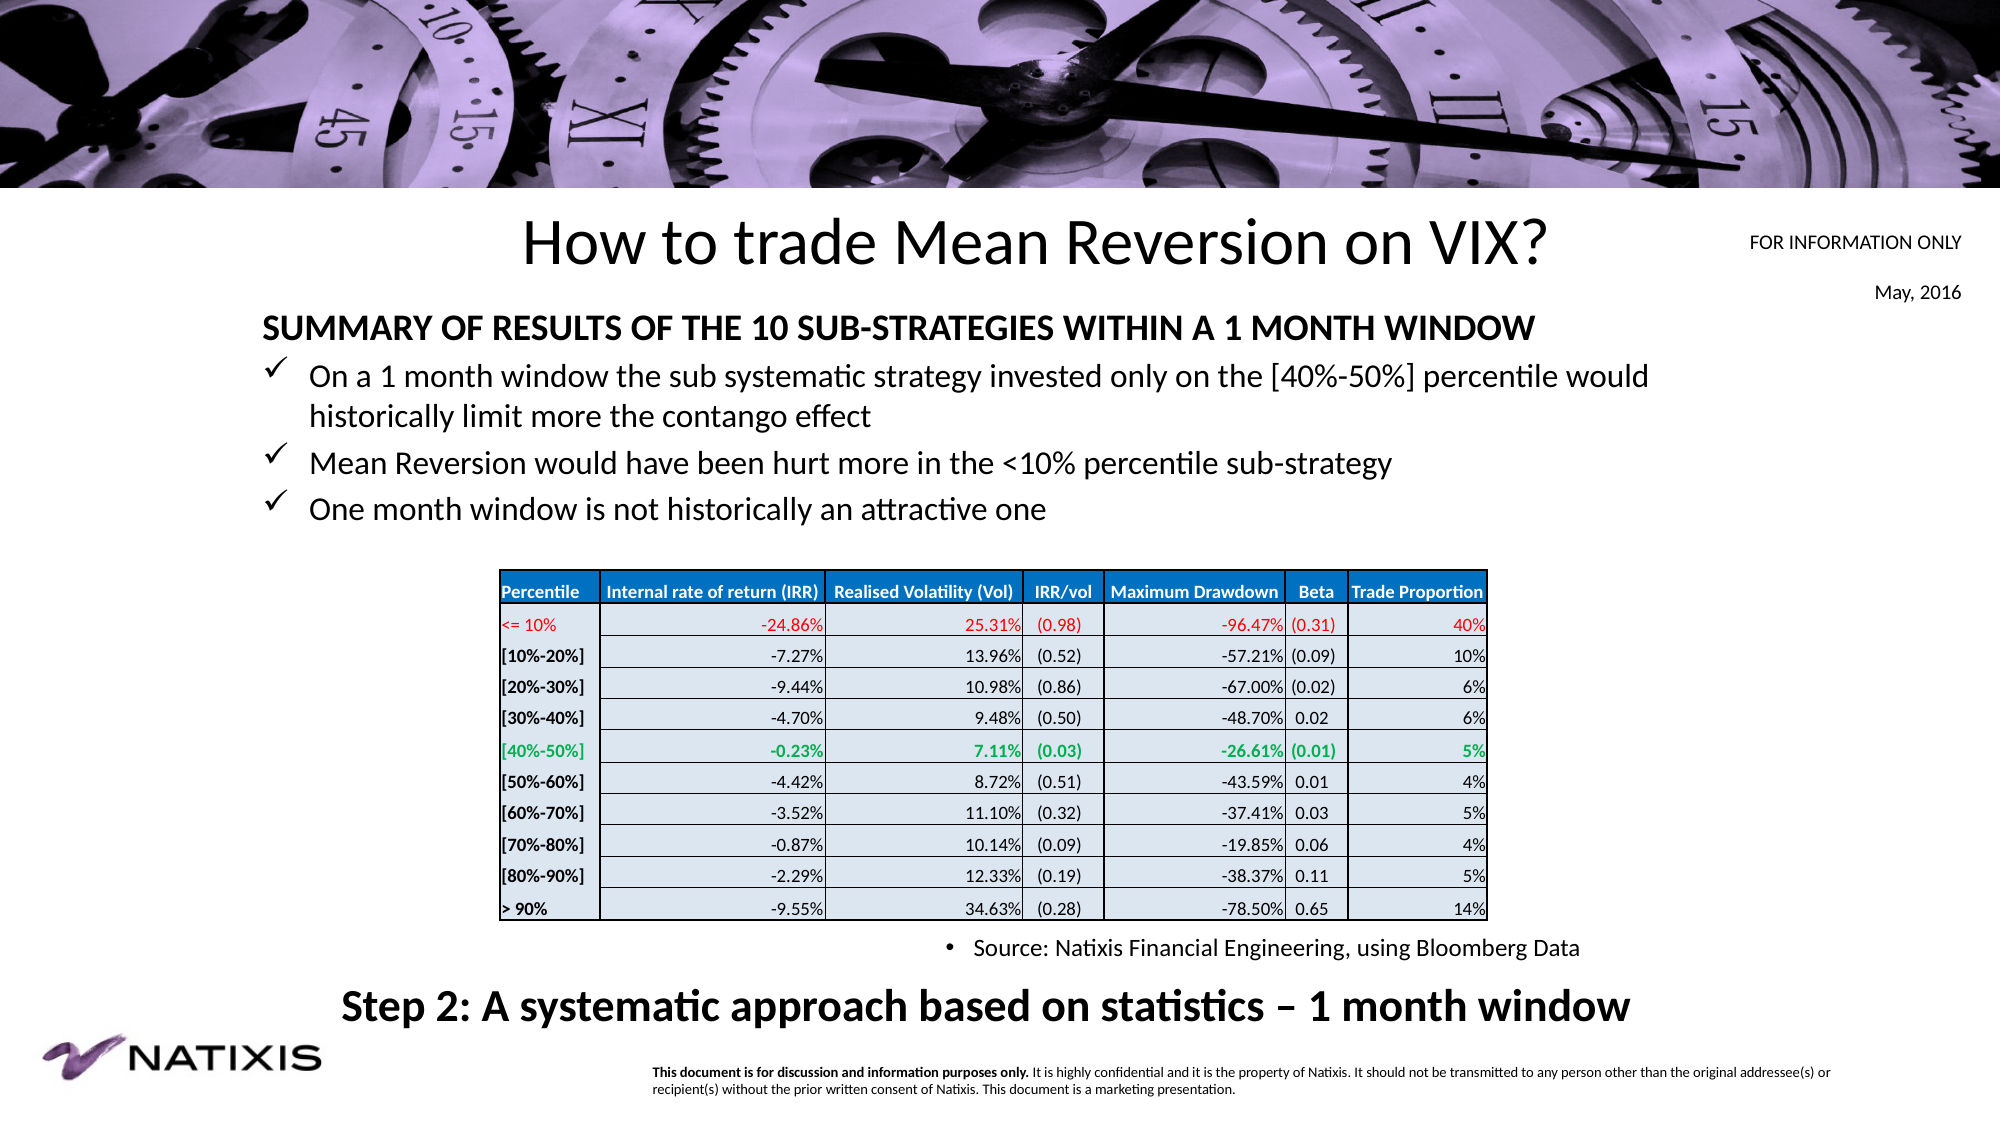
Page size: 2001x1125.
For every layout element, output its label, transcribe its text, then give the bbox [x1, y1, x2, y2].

table_cell 14% [1349, 888, 1486, 919]
text_box Source: Natixis Financial Engineering, using Bloomberg Data [930, 924, 1630, 965]
table_cell 25.31% [826, 604, 1022, 635]
table_cell 34.63% [826, 888, 1022, 919]
text_box SUMMARY OF RESULTS OF THE 10 SUB-STRATEGIES WITHIN A 1 MONTH WINDOW On a 1 month window the sub systematic strategy invested only on the [40%-50%] percentile would historically limit more the contango effect Mean Reversion would have been hurt more in the <10% percentile sub-strategy One month window is not historically an attractive one [245, 293, 1755, 579]
table_cell (0.31) [1286, 604, 1347, 635]
table_cell (0.86) [1023, 668, 1103, 698]
table_cell 0.65 [1286, 888, 1347, 919]
table_cell (0.28) [1023, 888, 1103, 919]
table_cell (0.02) [1286, 668, 1347, 698]
table_cell 10.14% [826, 825, 1022, 856]
table_cell [60%-70%] [501, 794, 599, 825]
table_cell -0.87% [601, 825, 825, 856]
table_cell (0.51) [1023, 763, 1103, 793]
table_cell 13.96% [826, 636, 1022, 667]
table_cell <= 10% [501, 604, 599, 636]
table_header Internal rate of return (IRR) [601, 571, 824, 602]
table_cell 12.33% [826, 857, 1022, 887]
table_header Maximum Drawdown [1105, 571, 1284, 602]
table_cell [80%-90%] [501, 856, 599, 887]
table_cell 0.01 [1286, 763, 1347, 793]
table_cell (0.09) [1023, 825, 1103, 856]
table_cell -9.44% [601, 668, 825, 698]
table_header Realised Volatility (Vol) [826, 571, 1022, 602]
table_cell 6% [1349, 668, 1486, 698]
table_cell -48.70% [1105, 699, 1285, 729]
table_cell -4.42% [601, 763, 825, 793]
table_cell [40%-50%] [501, 730, 599, 762]
text_box Step 2: A systematic approach based on statistics – 1 month window [0, 968, 1973, 1039]
table_cell -38.37% [1105, 857, 1285, 887]
table_cell -4.70% [601, 699, 825, 729]
table_header IRR/vol [1024, 571, 1103, 602]
table_cell 5% [1349, 794, 1486, 824]
table_cell -26.61% [1105, 730, 1285, 762]
list How to trade Mean Reversion on VIX? [0, 190, 2000, 286]
table_cell (0.01) [1286, 730, 1347, 762]
table_cell 6% [1349, 699, 1486, 729]
table_cell 0.03 [1286, 794, 1347, 824]
table_cell -7.27% [601, 636, 825, 667]
table_cell (0.52) [1023, 636, 1103, 667]
table_cell (0.32) [1023, 794, 1103, 824]
table_cell [30%-40%] [501, 698, 599, 730]
table_header Beta [1286, 571, 1347, 602]
table_cell [20%-30%] [501, 667, 599, 698]
table_cell -0.23% [601, 730, 825, 762]
table_cell -2.29% [601, 857, 825, 887]
table_cell -78.50% [1105, 888, 1285, 919]
picture [17, 1039, 372, 1105]
table_cell 7.11% [826, 730, 1022, 762]
table_cell [10%-20%] [501, 636, 599, 667]
table_cell -24.86% [601, 604, 825, 635]
table_cell -96.47% [1105, 604, 1285, 635]
table_cell 5% [1349, 730, 1486, 762]
table_cell (0.09) [1286, 636, 1347, 667]
table_cell -37.41% [1105, 794, 1285, 824]
table_header Percentile [501, 571, 599, 602]
table_cell -67.00% [1105, 668, 1285, 698]
table_cell 0.11 [1286, 857, 1347, 887]
table_cell -9.55% [601, 888, 825, 919]
table_cell 4% [1349, 763, 1486, 793]
table_cell 11.10% [826, 794, 1022, 824]
table_cell 9.48% [826, 699, 1022, 729]
table_cell 40% [1349, 604, 1486, 635]
table_cell (0.03) [1023, 730, 1103, 762]
table_cell -57.21% [1105, 636, 1285, 667]
table_cell 0.02 [1286, 699, 1347, 729]
table_cell (0.98) [1023, 604, 1103, 635]
table_cell > 90% [501, 887, 599, 919]
table_cell 4% [1349, 825, 1486, 856]
table_cell 10.98% [826, 668, 1022, 698]
table_cell -43.59% [1105, 763, 1285, 793]
table_cell (0.50) [1023, 699, 1103, 729]
table_cell [50%-60%] [501, 762, 599, 794]
table_cell 0.06 [1286, 825, 1347, 856]
table_cell (0.19) [1023, 857, 1103, 887]
table_cell -19.85% [1105, 825, 1285, 856]
table_header Trade Proportion [1349, 571, 1486, 602]
table_cell 5% [1349, 857, 1486, 887]
table_cell 10% [1349, 636, 1486, 667]
table_cell 8.72% [826, 763, 1022, 793]
table_cell [70%-80%] [501, 825, 599, 856]
table_cell -3.52% [601, 794, 825, 824]
